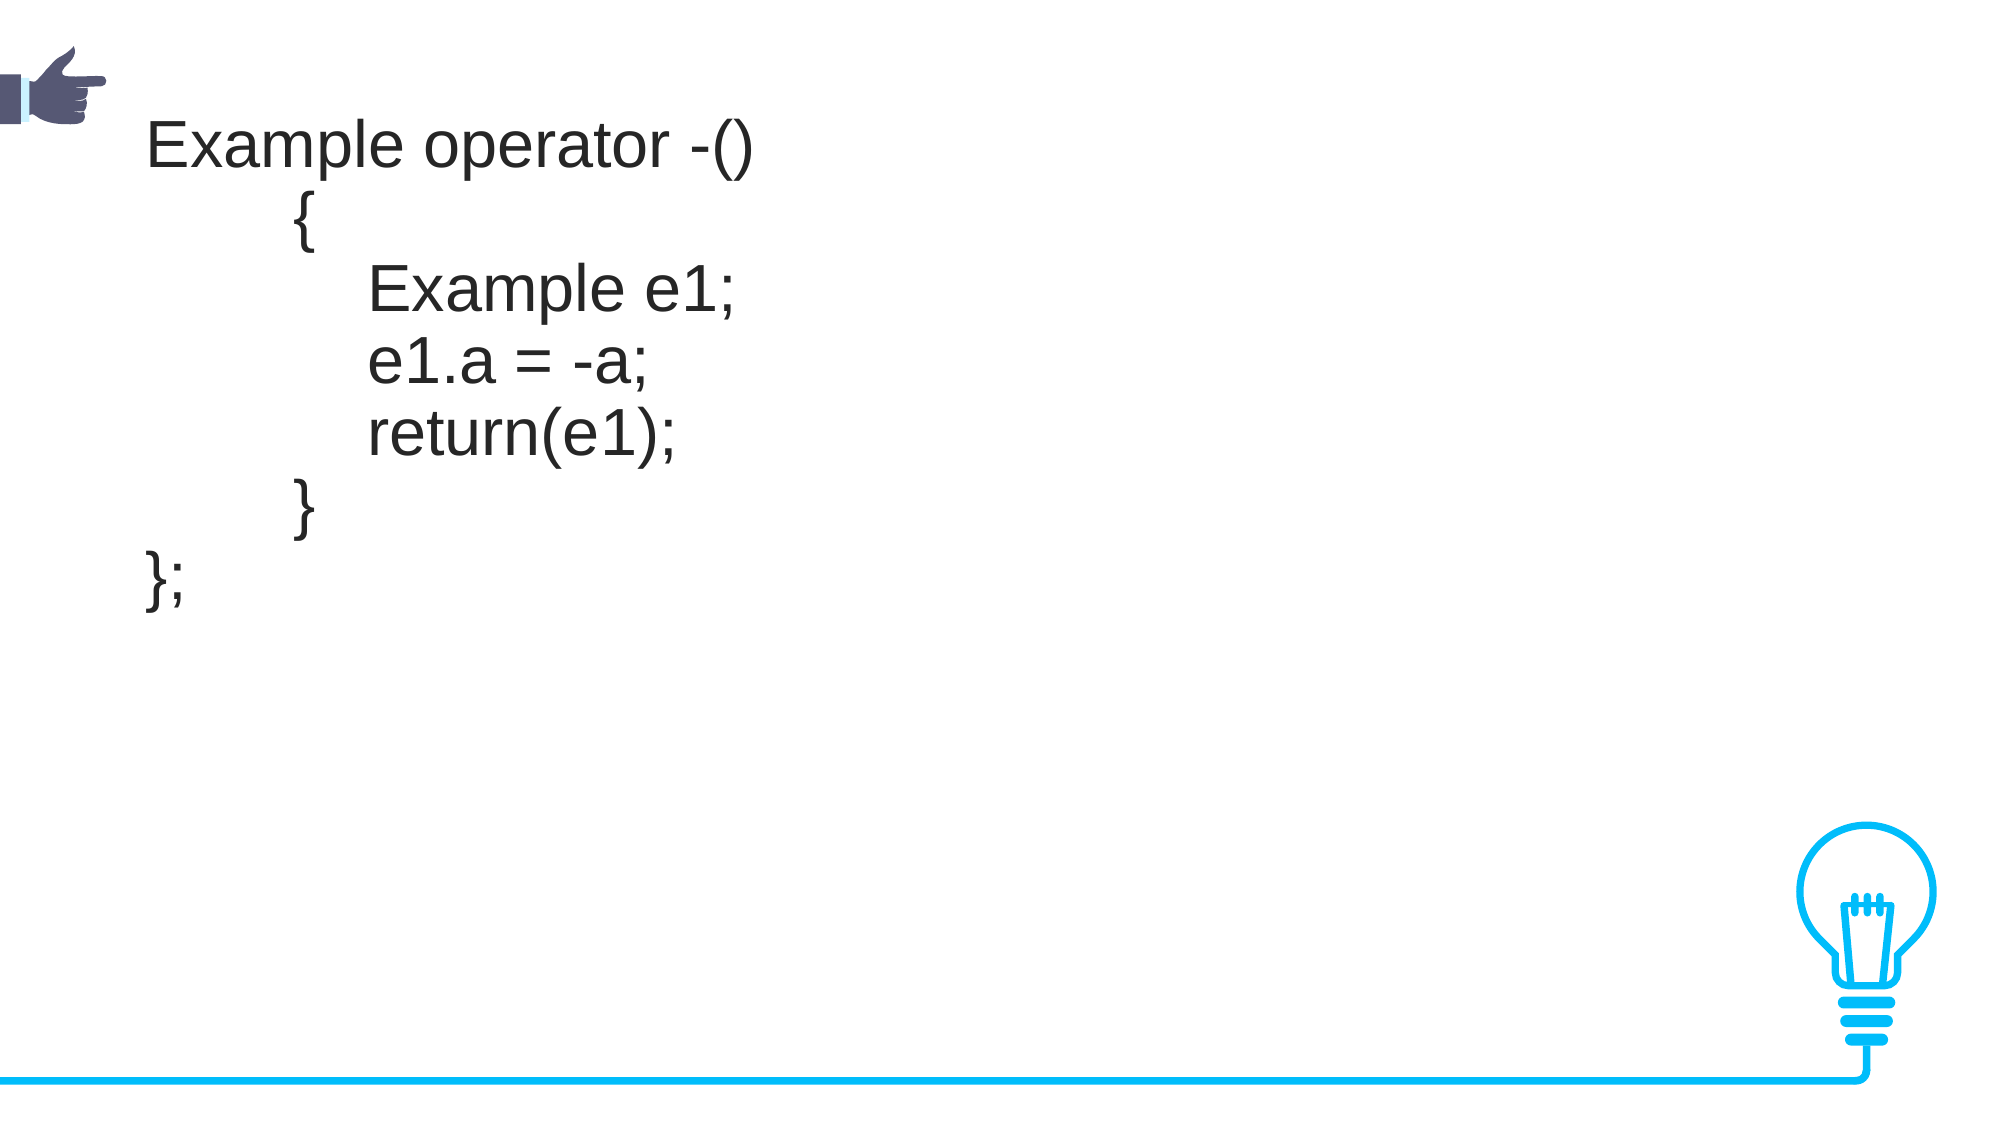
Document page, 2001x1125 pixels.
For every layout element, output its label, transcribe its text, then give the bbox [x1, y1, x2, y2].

list Example operator -() { Example e1; e1.a = -a; return(e1); } }; [130, 46, 1927, 771]
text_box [0, 46, 107, 125]
